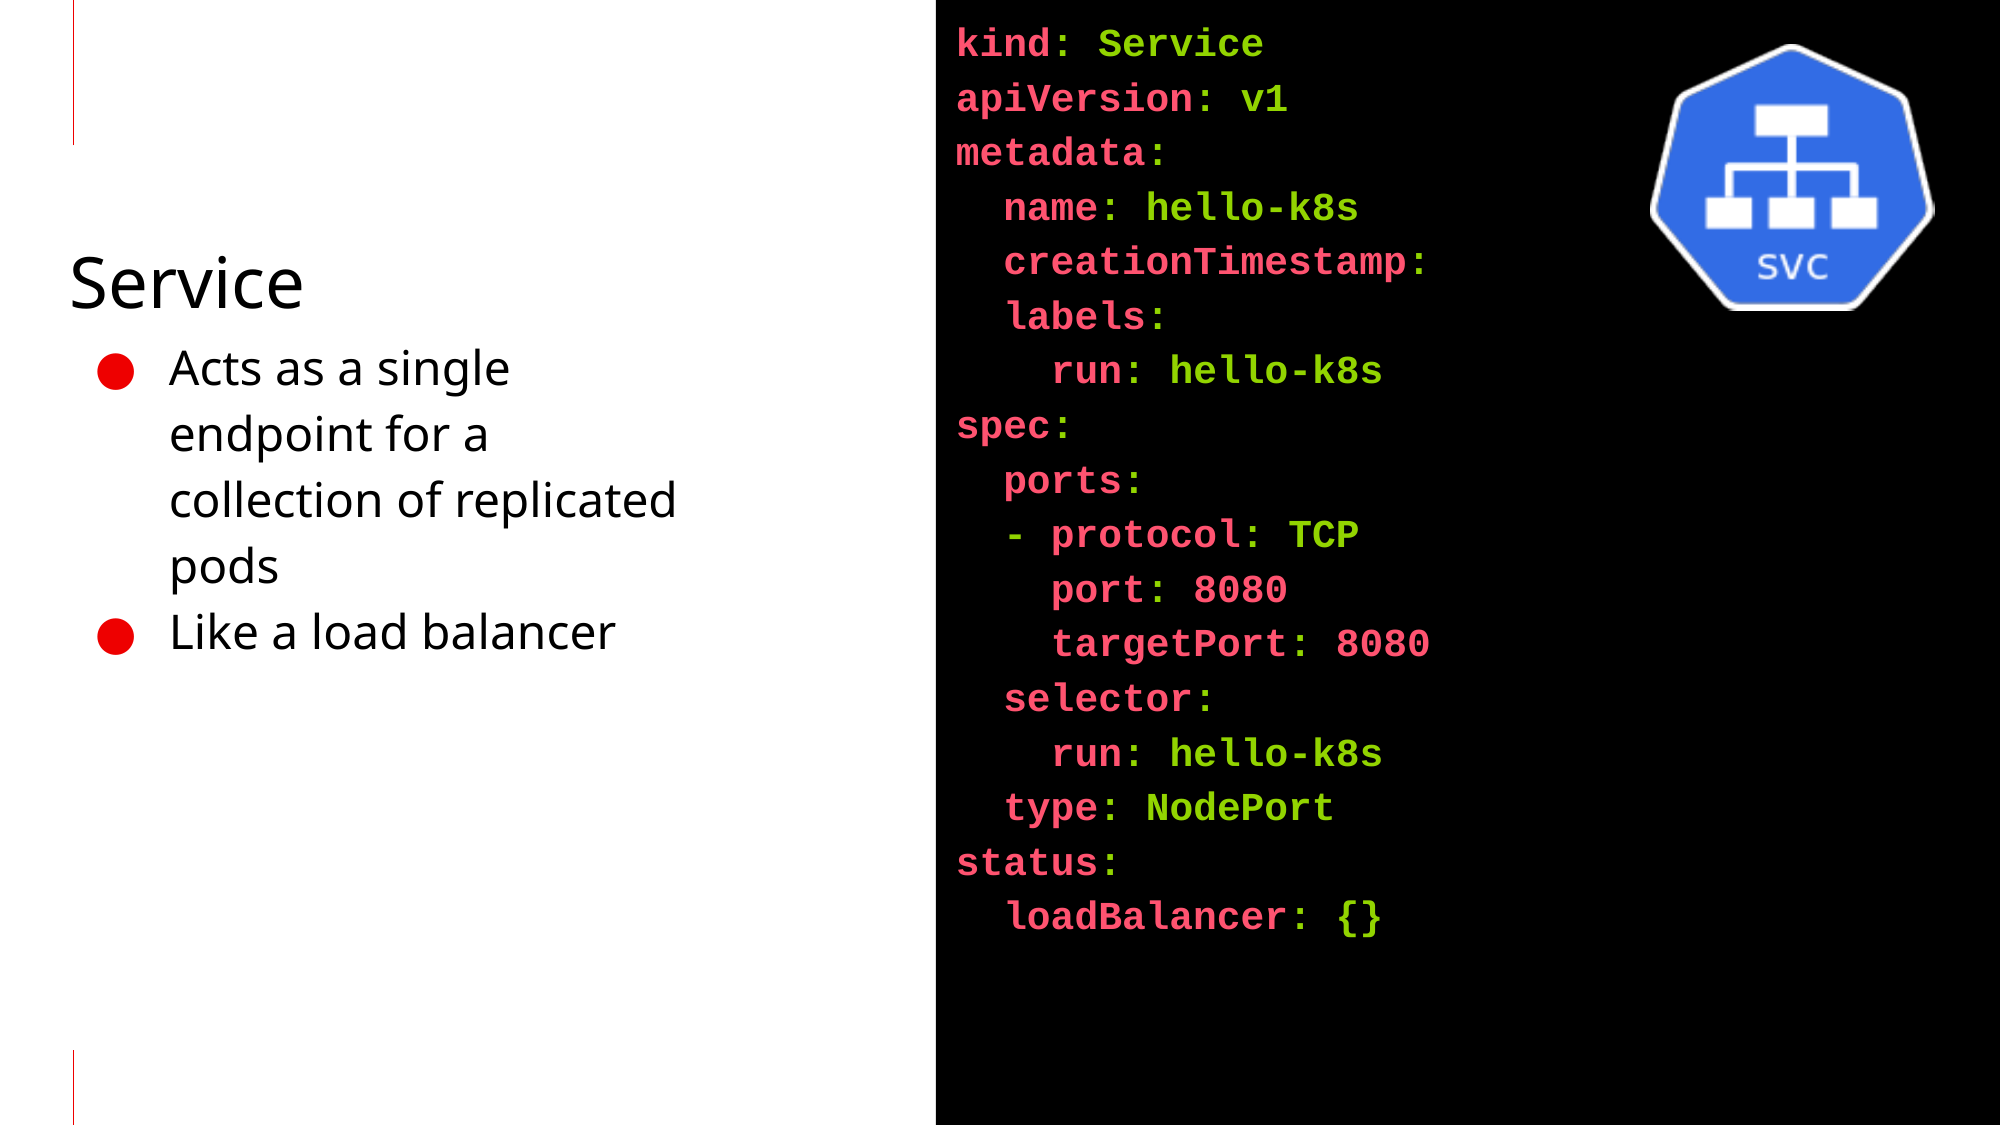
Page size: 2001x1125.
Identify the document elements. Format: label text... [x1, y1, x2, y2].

picture [1650, 44, 1935, 312]
title Service [69, 212, 935, 302]
text_box kind: Service apiVersion: v1 metadata: name: hello-k8s creationTimestamp: labels: run: hello-k8s spec: ports: - protocol: TCP port: 8080 targetPort: 8080 selector: run: hello-k8s type: NodePort status: loadBalancer: {} [935, 0, 2000, 1125]
list Acts as a single endpoint for a collection of replicated pods Like a load balancer [68, 329, 695, 823]
